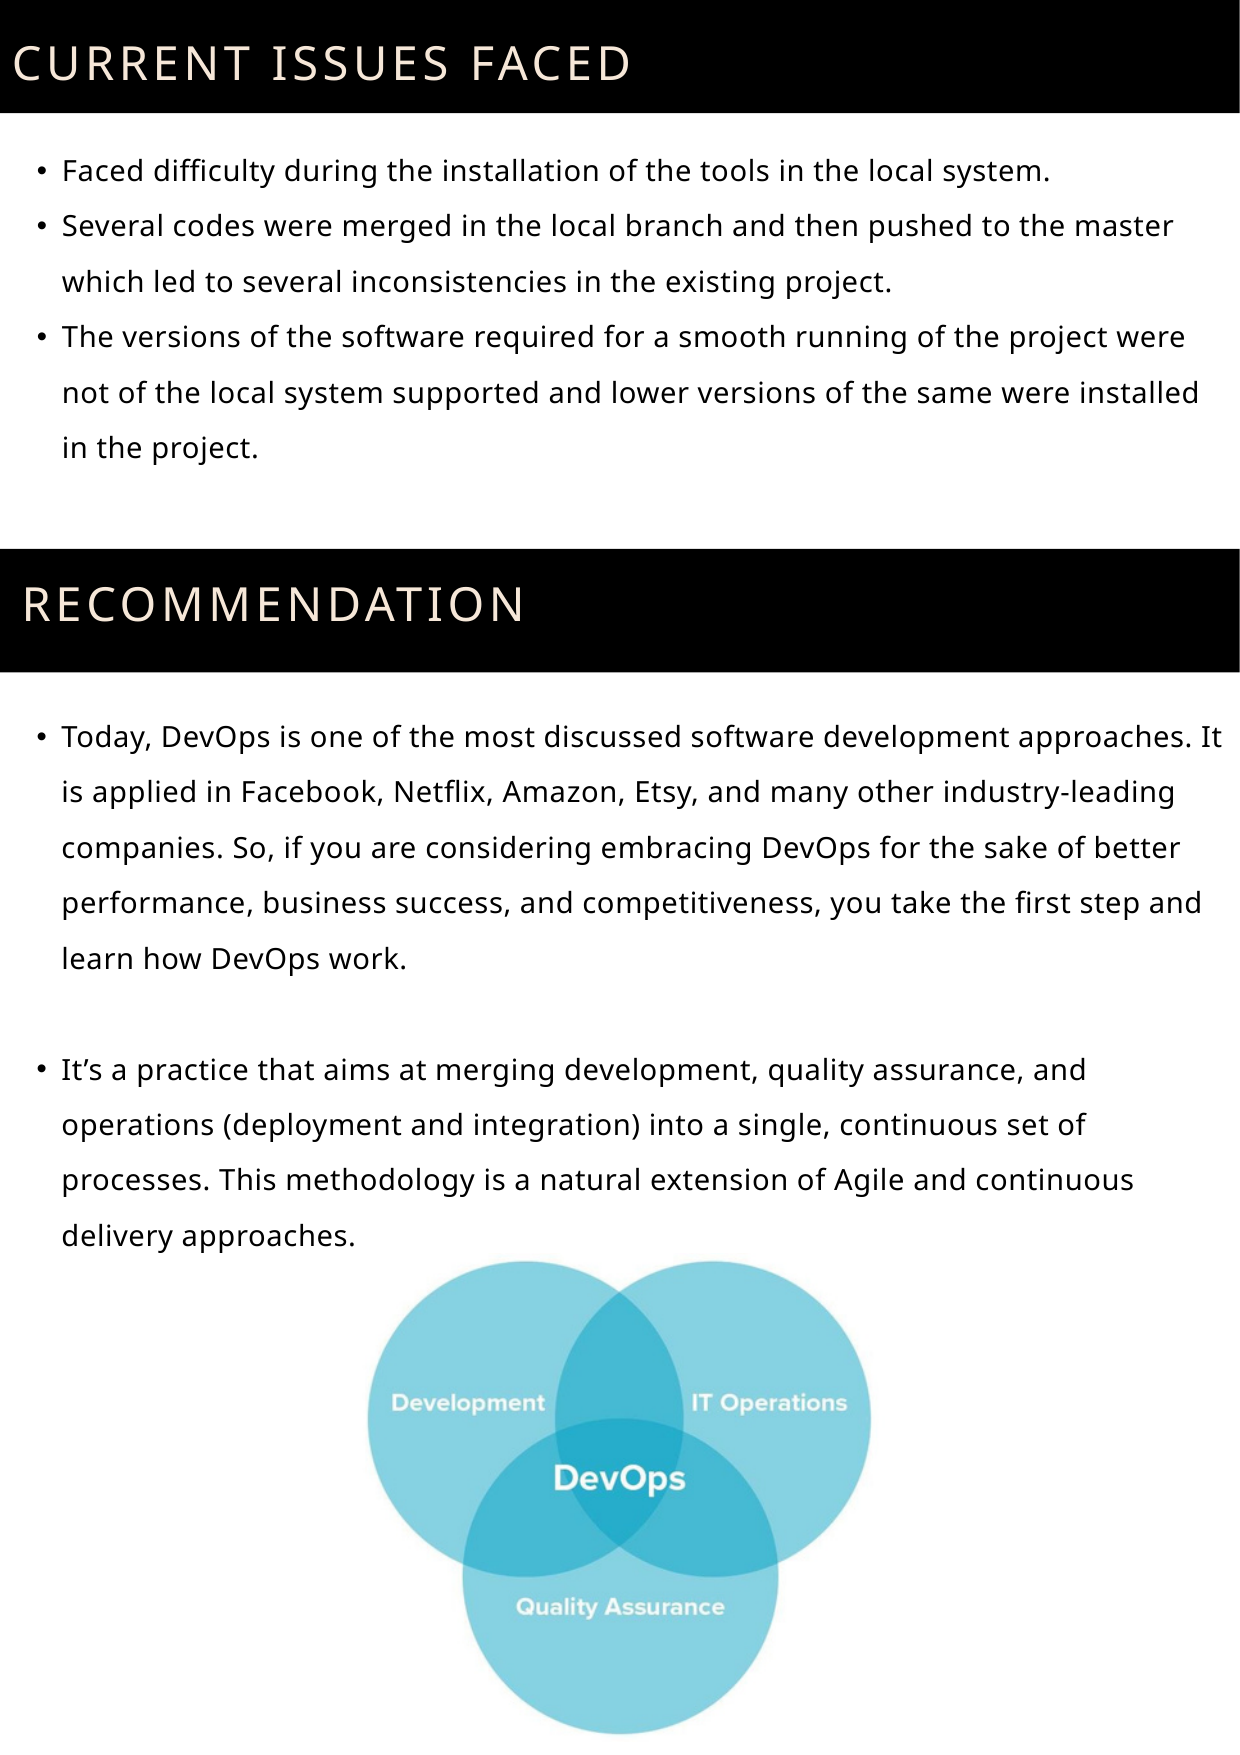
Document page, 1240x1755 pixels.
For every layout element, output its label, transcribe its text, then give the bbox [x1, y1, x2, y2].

text_box RECOMMENDATION [21, 574, 1186, 632]
picture [304, 1253, 935, 1742]
text_box [0, 0, 1240, 114]
text_box CURRENT ISSUES FACED [11, 33, 1176, 90]
text_box Today, DevOps is one of the most discussed software development approaches. It is applied in Facebook, Netflix, Amazon, Etsy, and many other industry-leading companies. So, if you are considering embracing DevOps for the sake of better performance, business success, and competitiveness, you take the first step and learn how DevOps work. It’s a practice that aims at merging development, quality assurance, and operations (deployment and integration) into a single, continuous set of processes. This methodology is a natural extension of Agile and continuous delivery approaches. [11, 697, 1228, 1363]
text_box [0, 548, 1240, 673]
text_box Faced difficulty during the installation of the tools in the local system. Several codes were merged in the local branch and then pushed to the master which led to several inconsistencies in the existing project. The versions of the software required for a smooth running of the project were not of the local system supported and lower versions of the same were installed in the project. [12, 131, 1228, 548]
